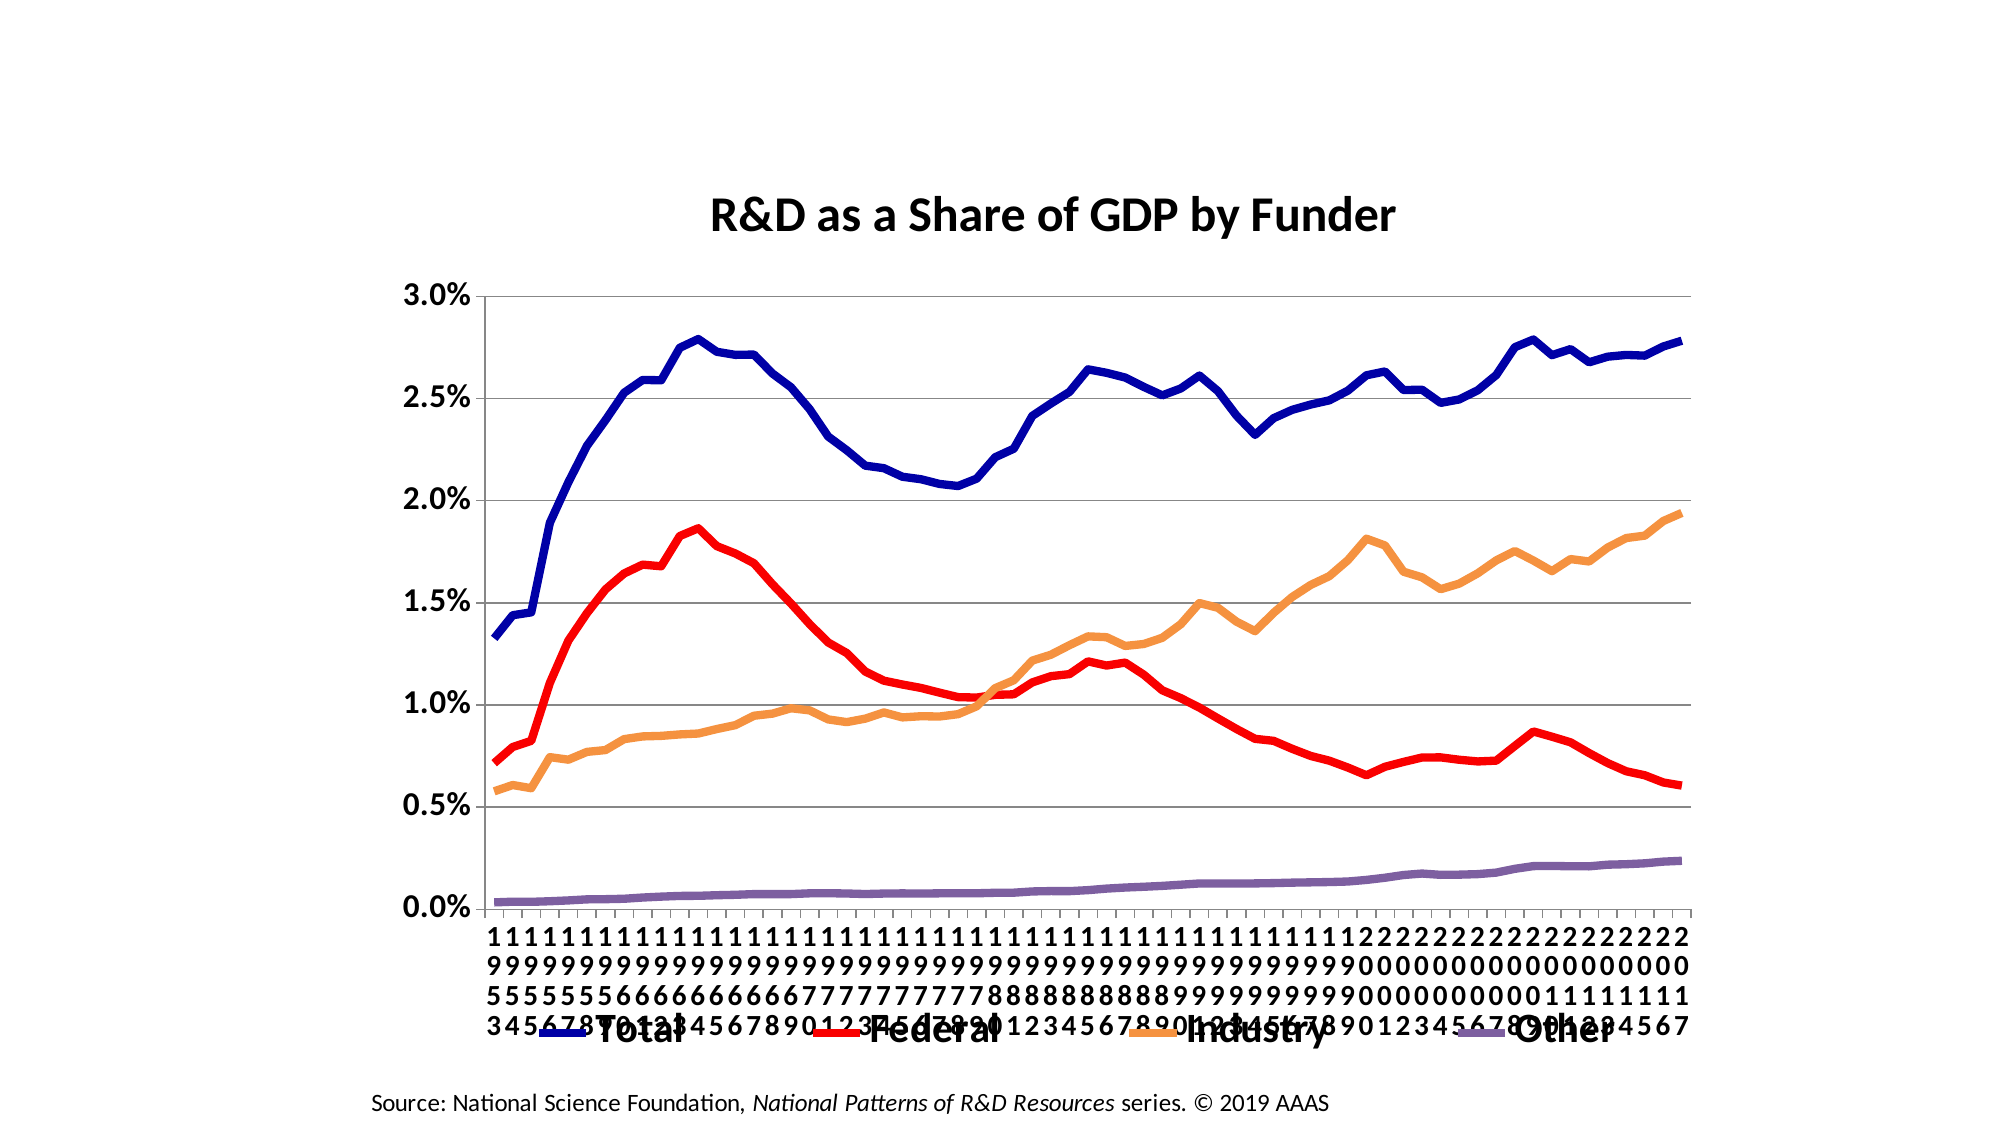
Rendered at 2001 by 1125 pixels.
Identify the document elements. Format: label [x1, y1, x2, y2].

chart [356, 151, 1751, 1125]
